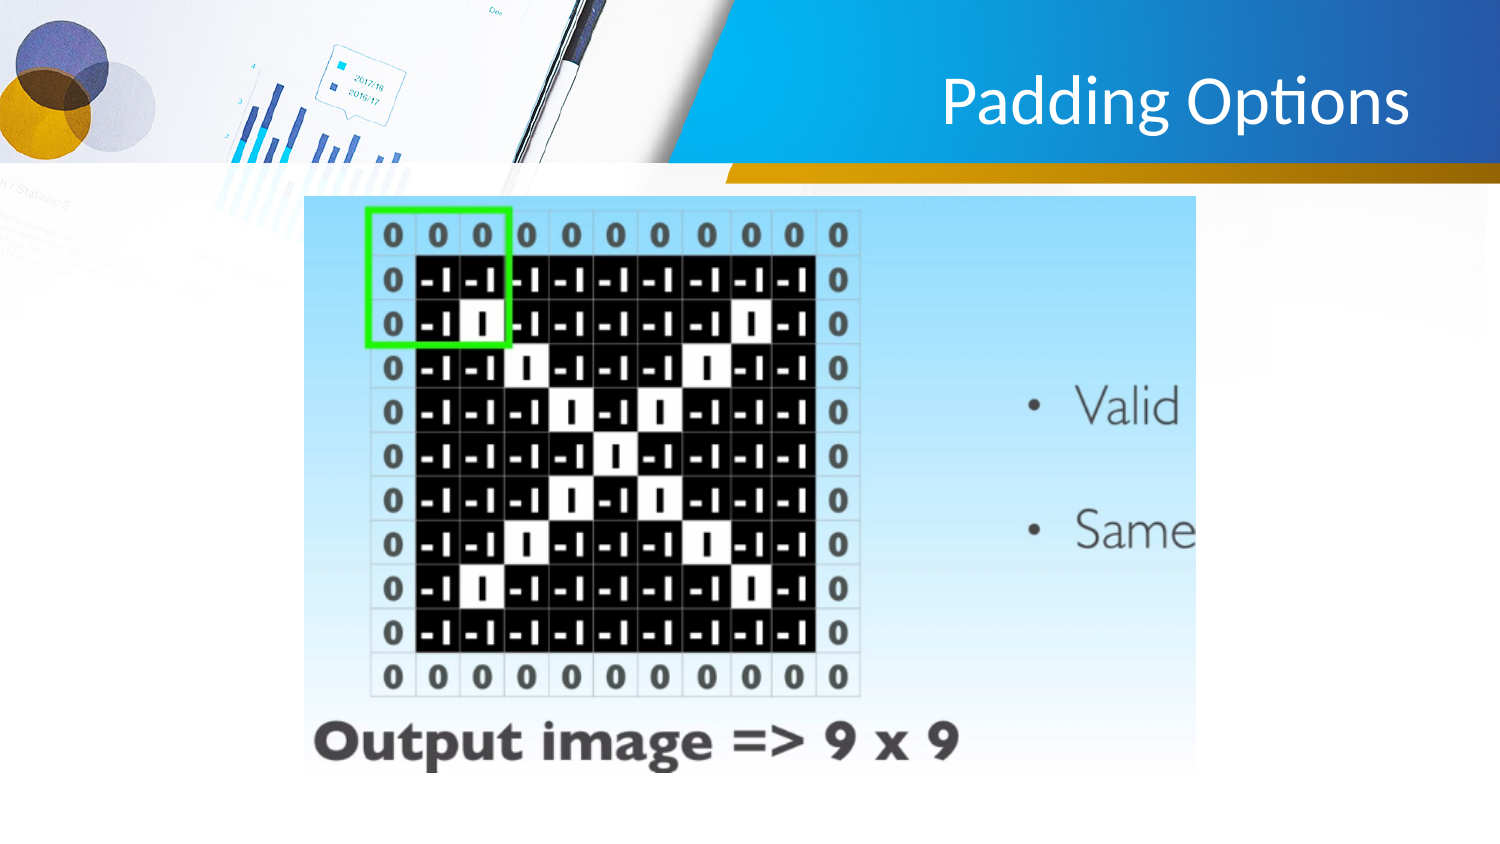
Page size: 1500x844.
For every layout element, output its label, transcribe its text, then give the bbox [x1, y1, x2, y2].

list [304, 196, 1196, 773]
title Padding Options [73, 46, 1427, 147]
picture [0, 0, 1500, 844]
